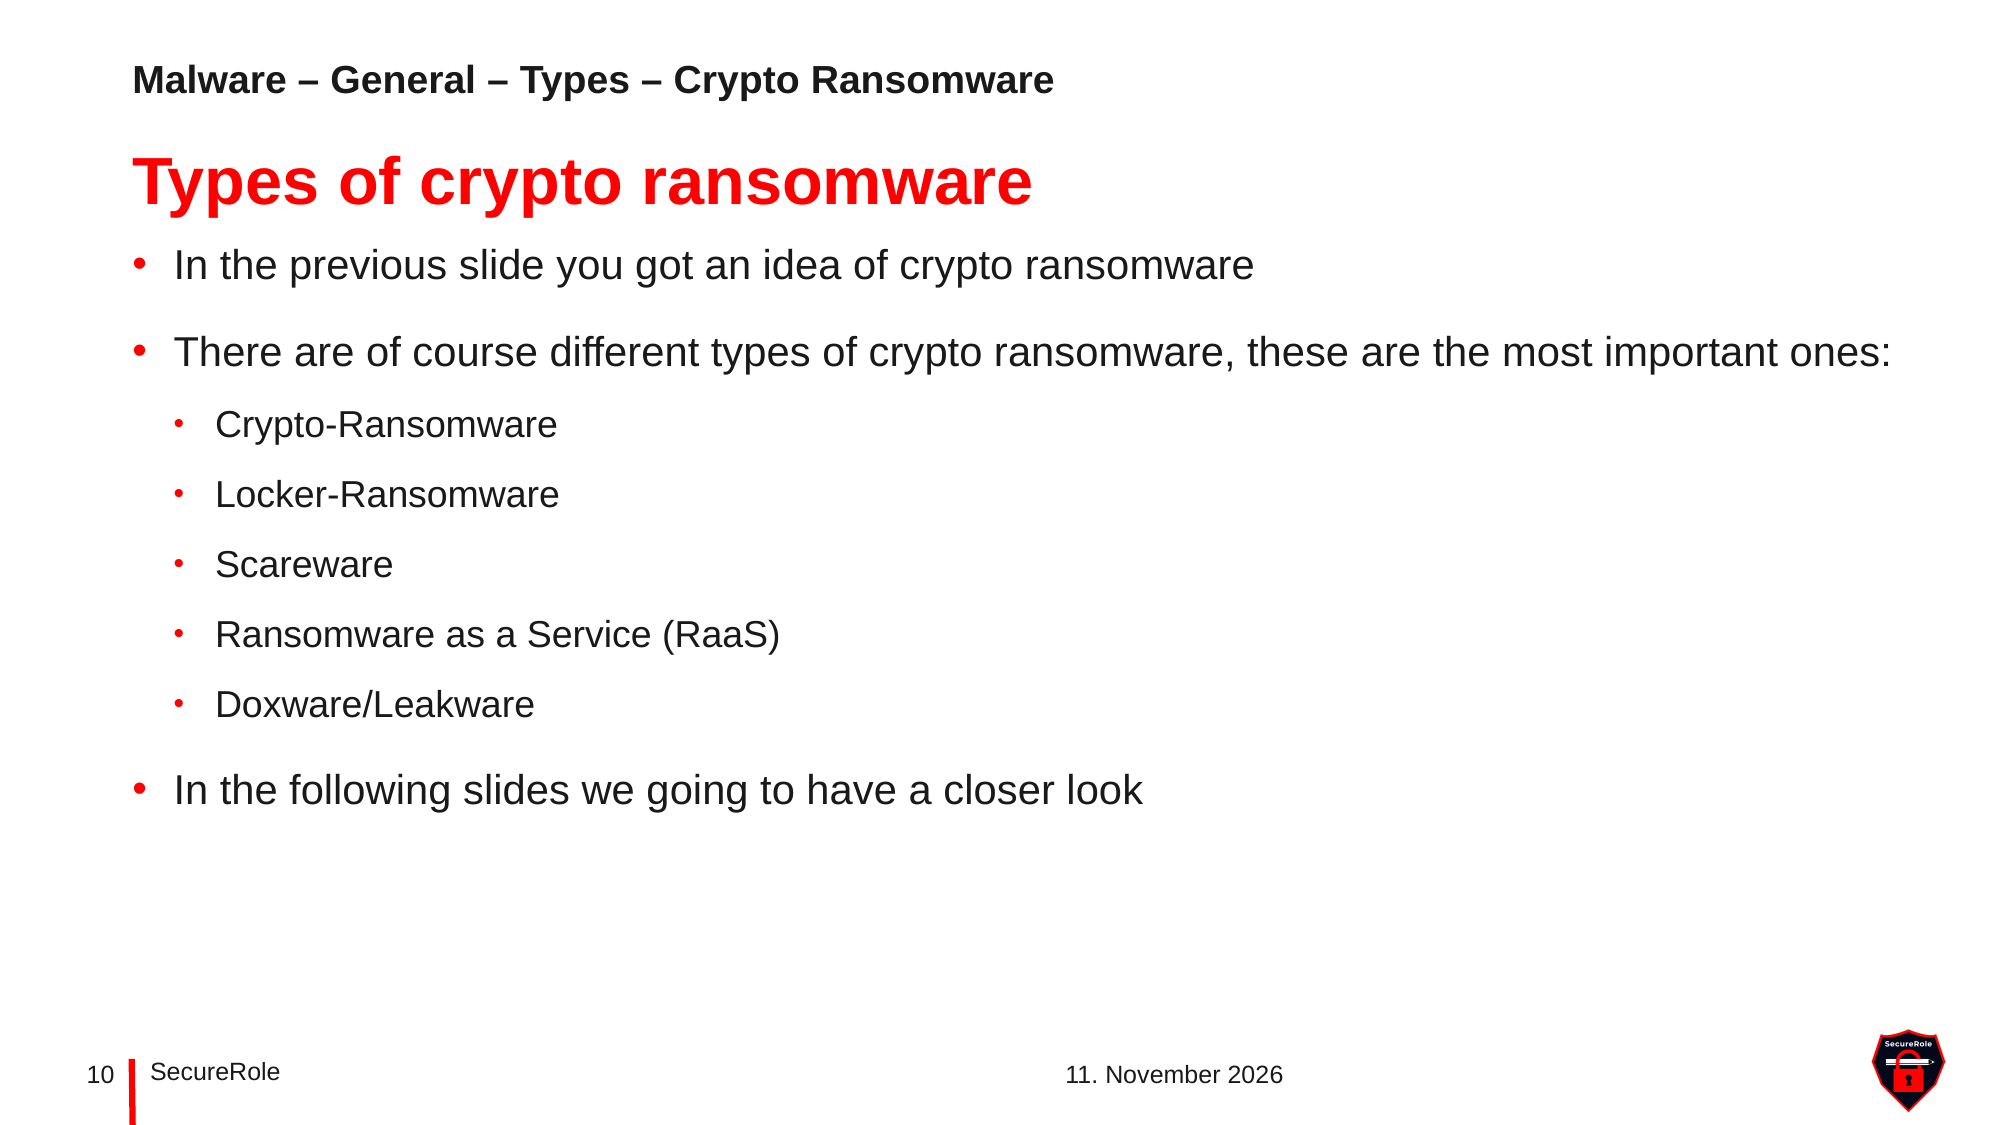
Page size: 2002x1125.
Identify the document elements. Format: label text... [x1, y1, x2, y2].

picture [1864, 1025, 1953, 1114]
slide_number 10 [44, 1058, 133, 1088]
list In the previous slide you got an idea of crypto ransomware There are of course different types of crypto ransomware, these are the most important ones: Crypto-Ransomware Locker-Ransomware Scareware Ransomware as a Service (RaaS) Doxware/Leakware In the following slides we going to have a closer look [132, 237, 1946, 1018]
list Malware – General – Types – Crypto Ransomware [132, 54, 1946, 102]
slide_number 4. Mai 2022 [1065, 1058, 1620, 1088]
footer SecureRole [132, 1055, 1013, 1111]
title Types of crypto ransomware [132, 113, 1946, 226]
